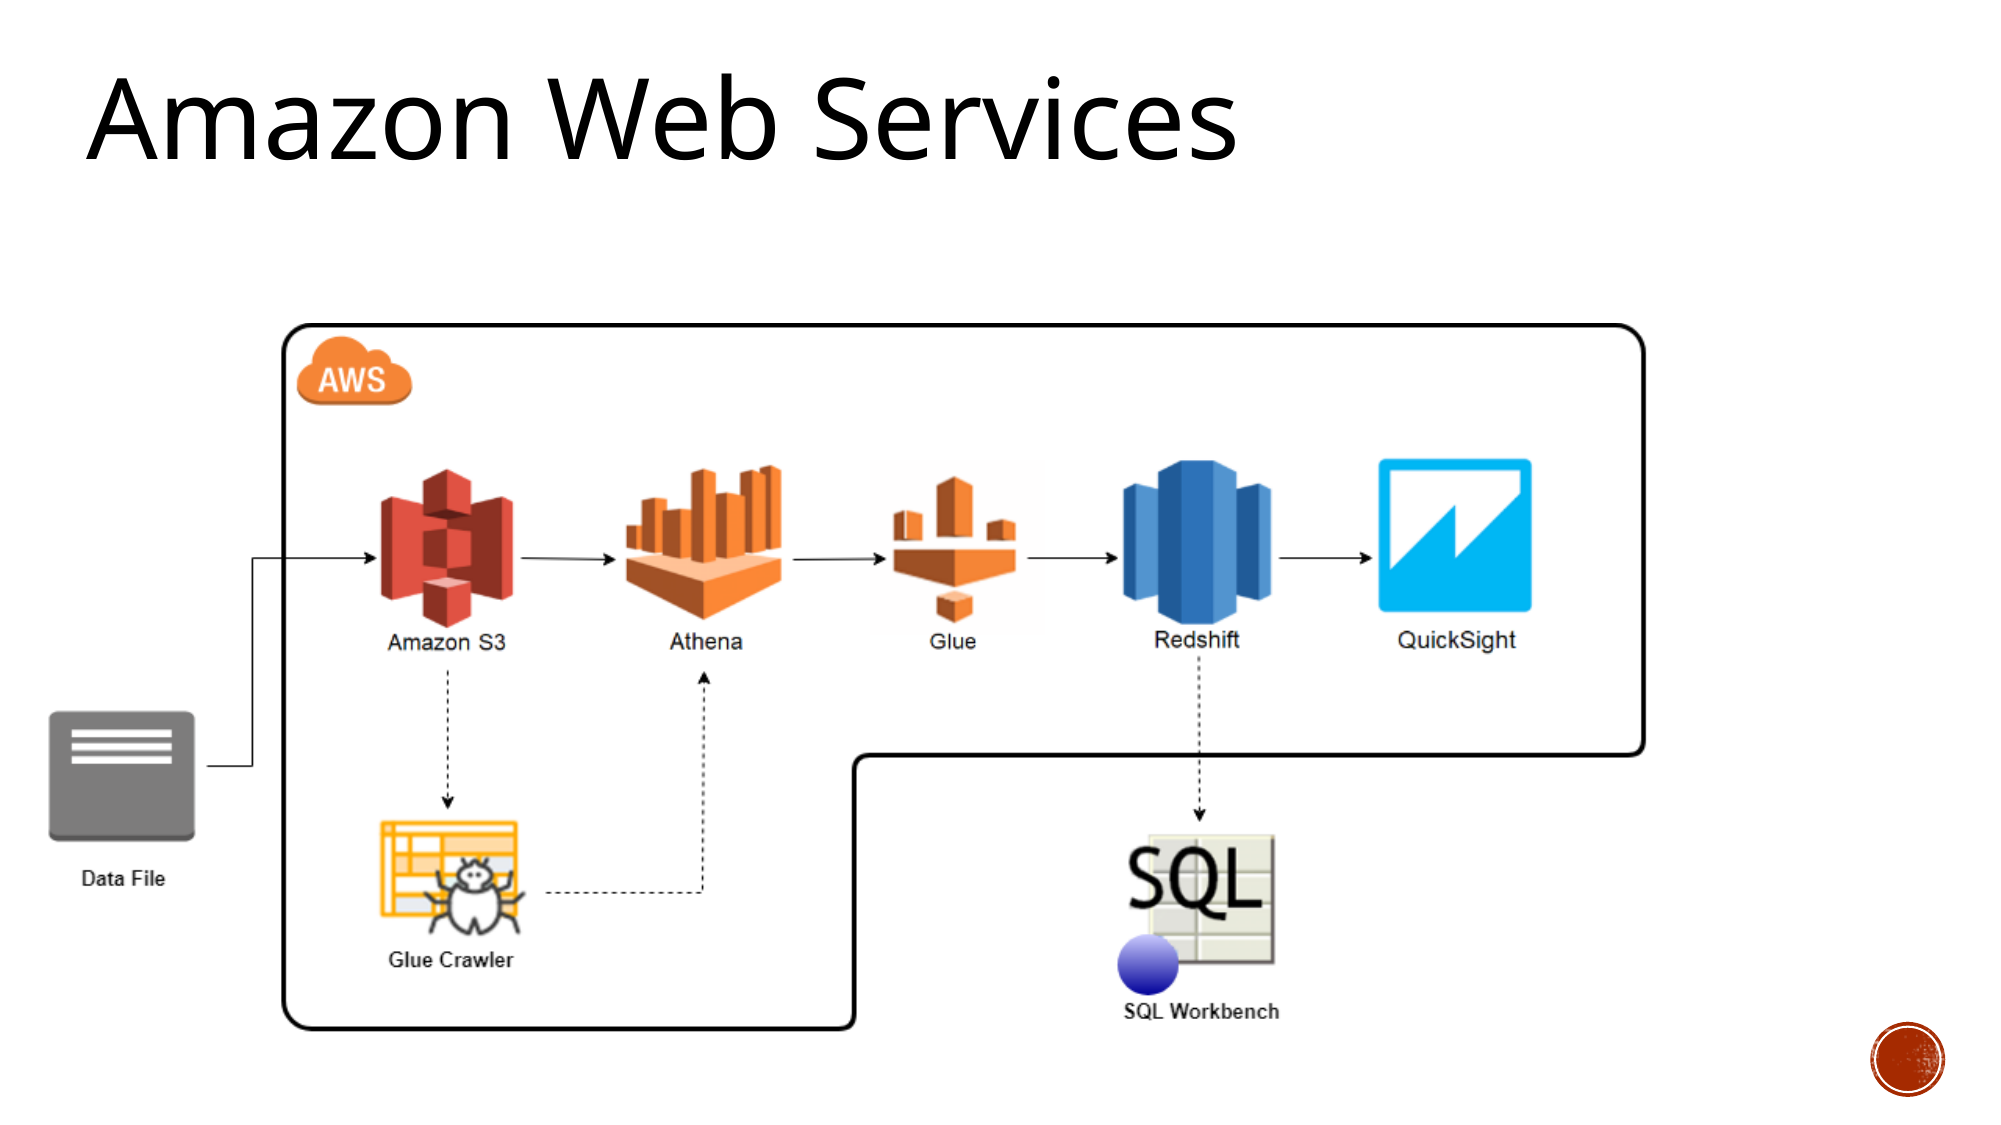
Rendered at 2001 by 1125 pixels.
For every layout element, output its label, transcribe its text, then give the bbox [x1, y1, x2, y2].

text_box Amazon Web Services [72, 39, 1493, 189]
picture [45, 323, 1703, 1079]
